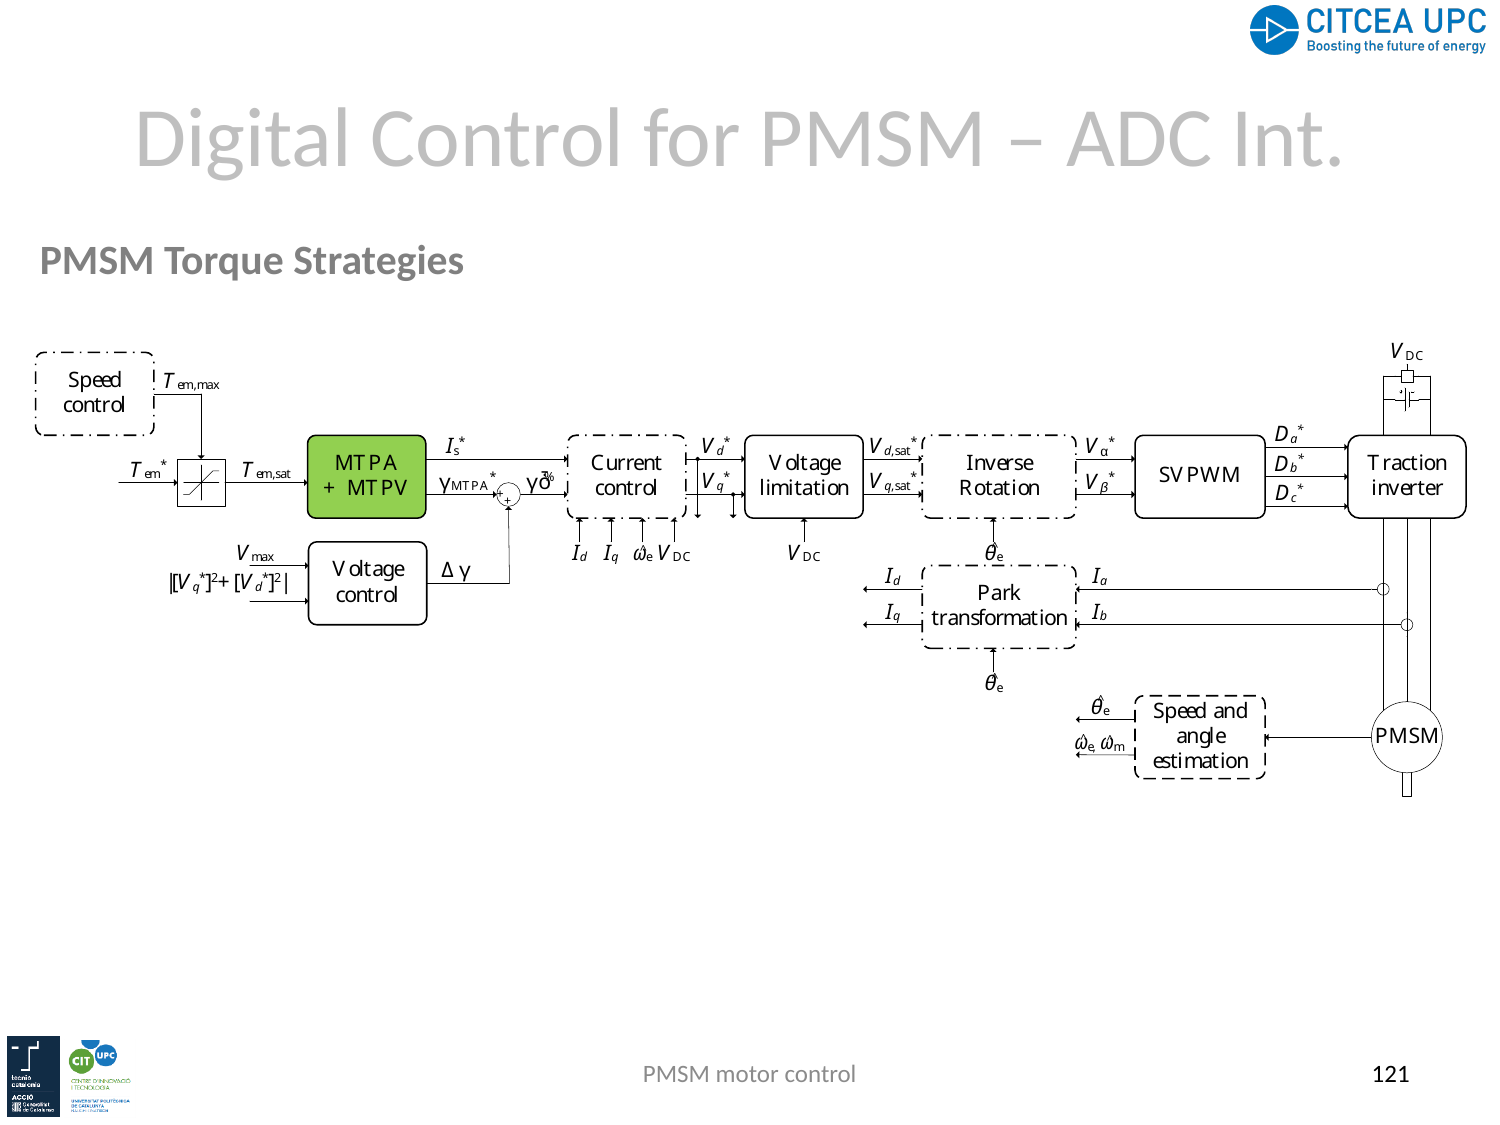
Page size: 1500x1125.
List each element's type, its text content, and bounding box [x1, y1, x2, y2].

picture [64, 1039, 136, 1118]
footer PMSM motor control [512, 1042, 988, 1103]
picture [31, 326, 1469, 799]
text_box Digital Control for PMSM – ADC Int. [74, 74, 1425, 182]
slide_number 121 [1074, 1042, 1425, 1103]
picture [5, 1034, 61, 1118]
picture [1250, 5, 1497, 60]
text_box PMSM Torque Strategies [24, 224, 1468, 386]
